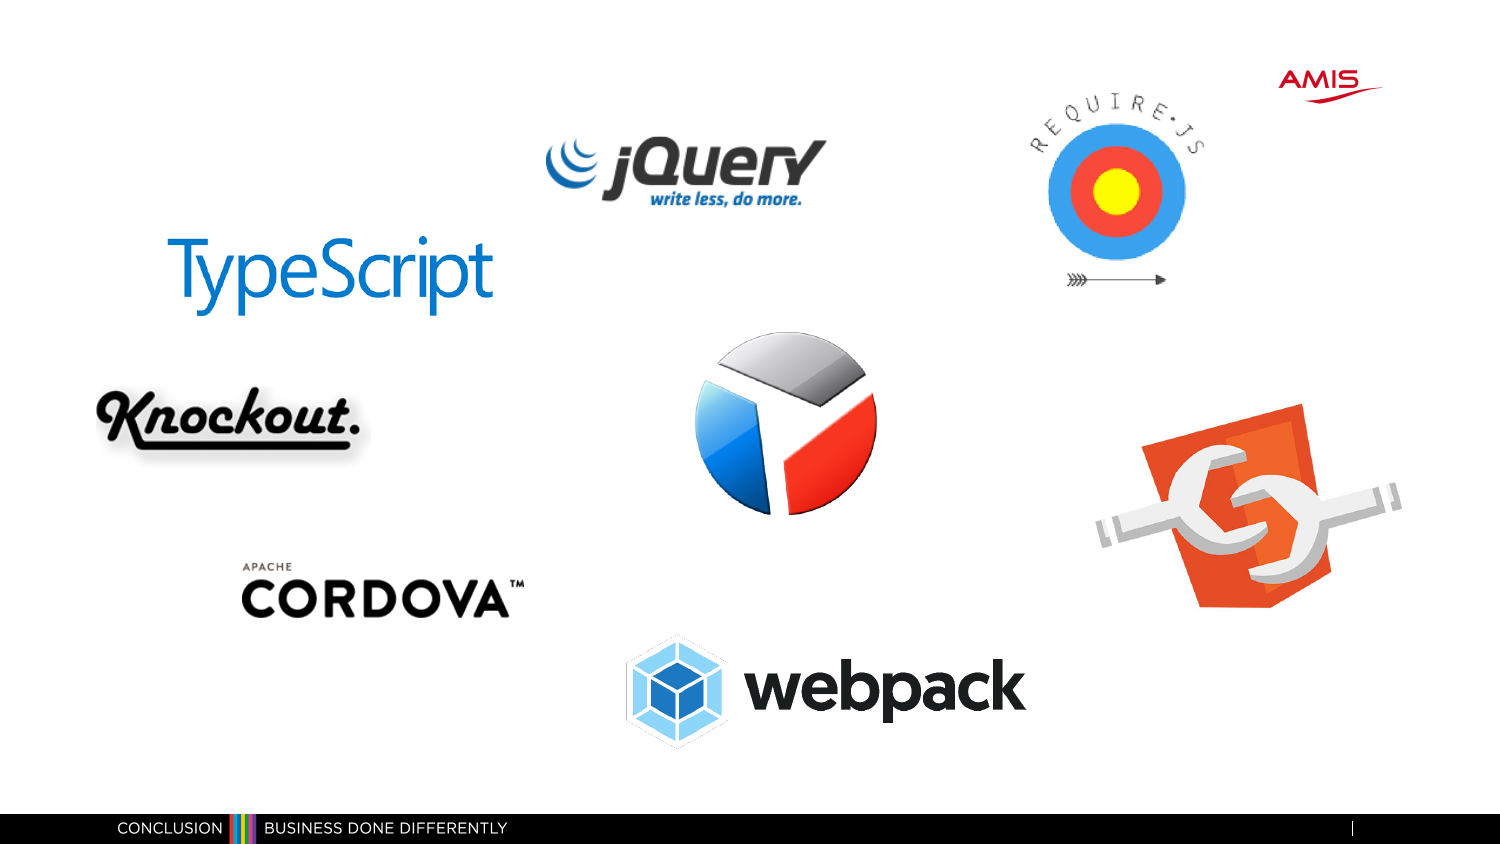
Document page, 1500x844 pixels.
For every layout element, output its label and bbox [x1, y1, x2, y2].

picture [1016, 58, 1388, 290]
picture [571, 590, 1085, 790]
picture [546, 23, 828, 305]
picture [692, 330, 879, 517]
picture [89, 236, 524, 732]
picture [239, 814, 1500, 844]
picture [1095, 385, 1402, 626]
picture [0, 814, 236, 844]
